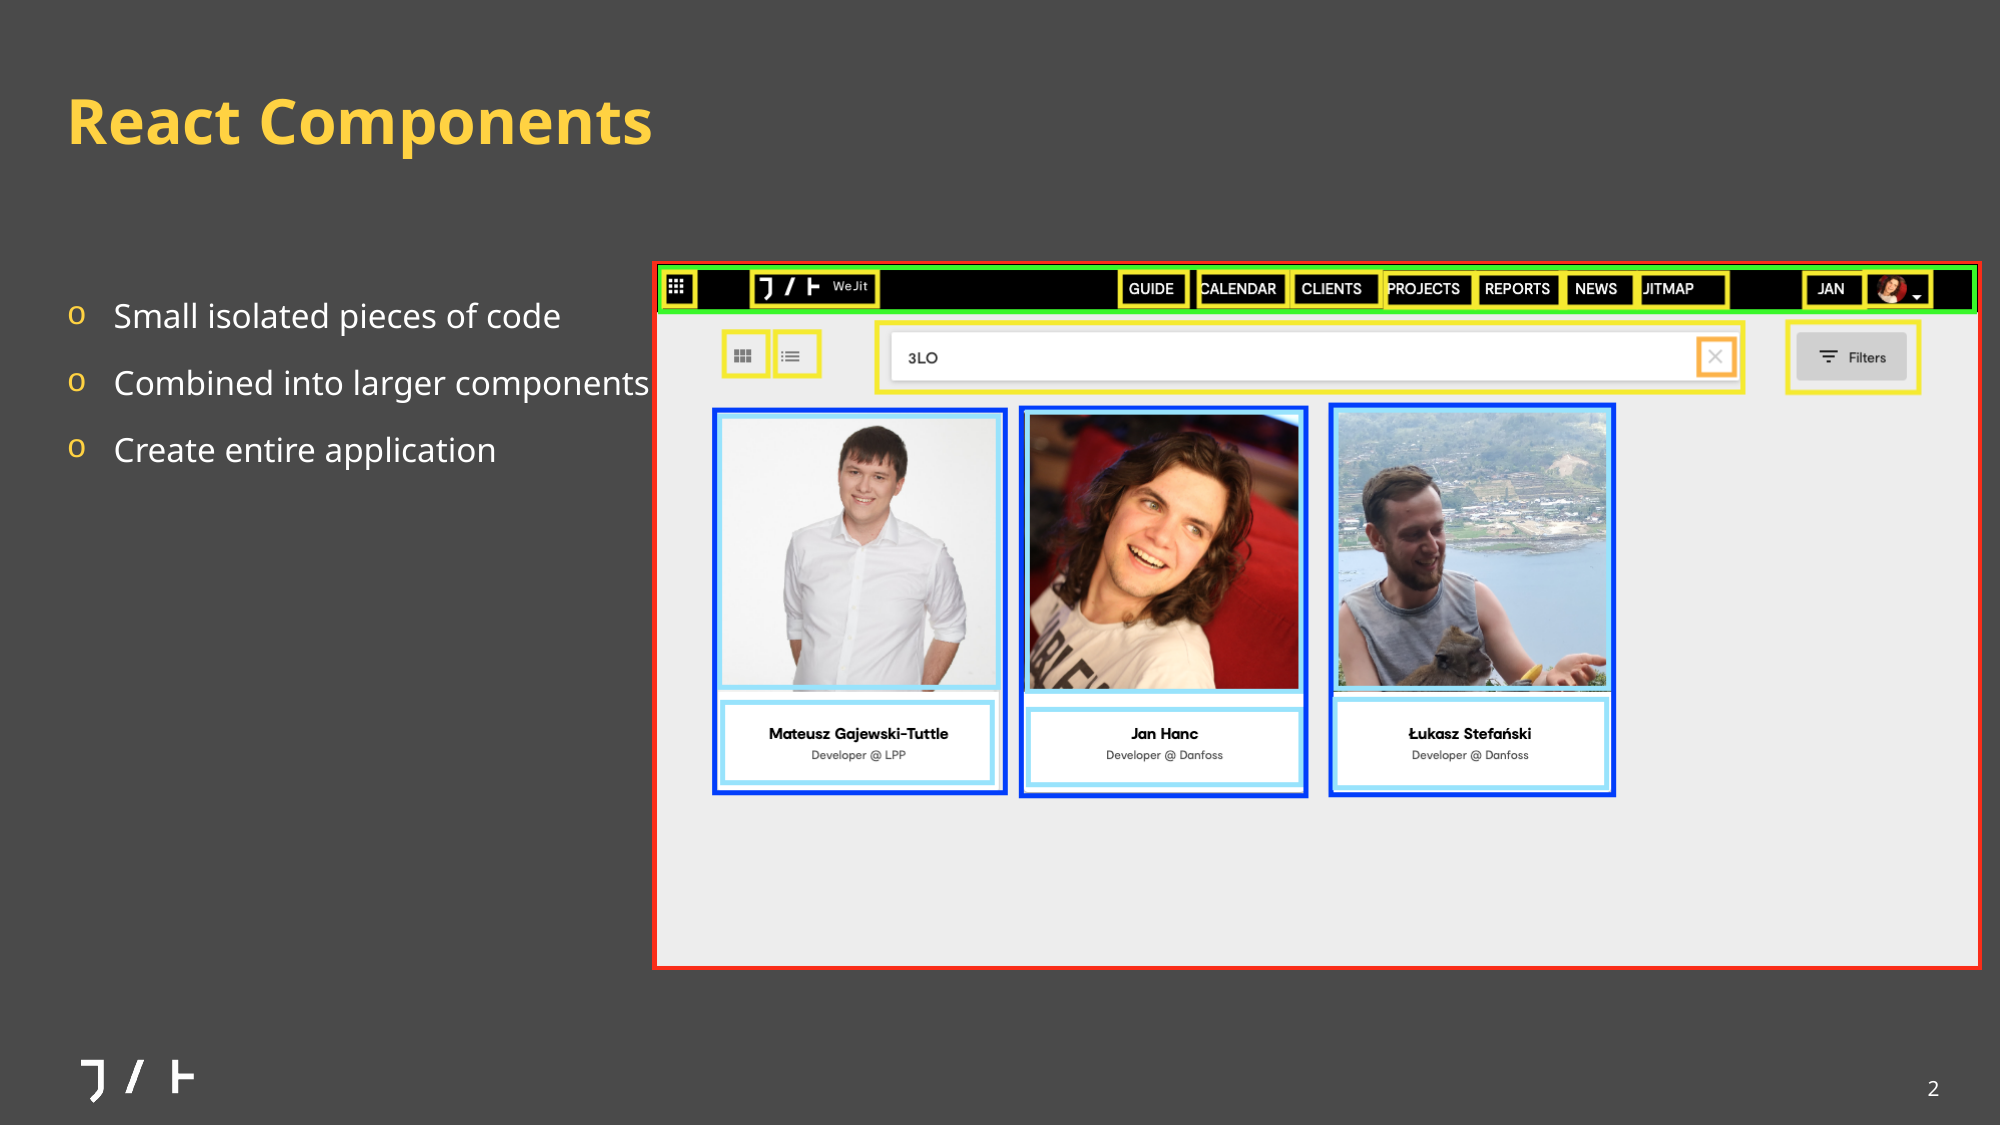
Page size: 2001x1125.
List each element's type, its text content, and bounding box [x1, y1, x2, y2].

slide_number 2 [1903, 1070, 1963, 1110]
picture [652, 261, 1982, 970]
list Small isolated pieces of code Combined into larger components Create entire application [66, 261, 1904, 995]
picture [66, 1041, 205, 1115]
title React Components [66, 55, 1904, 157]
